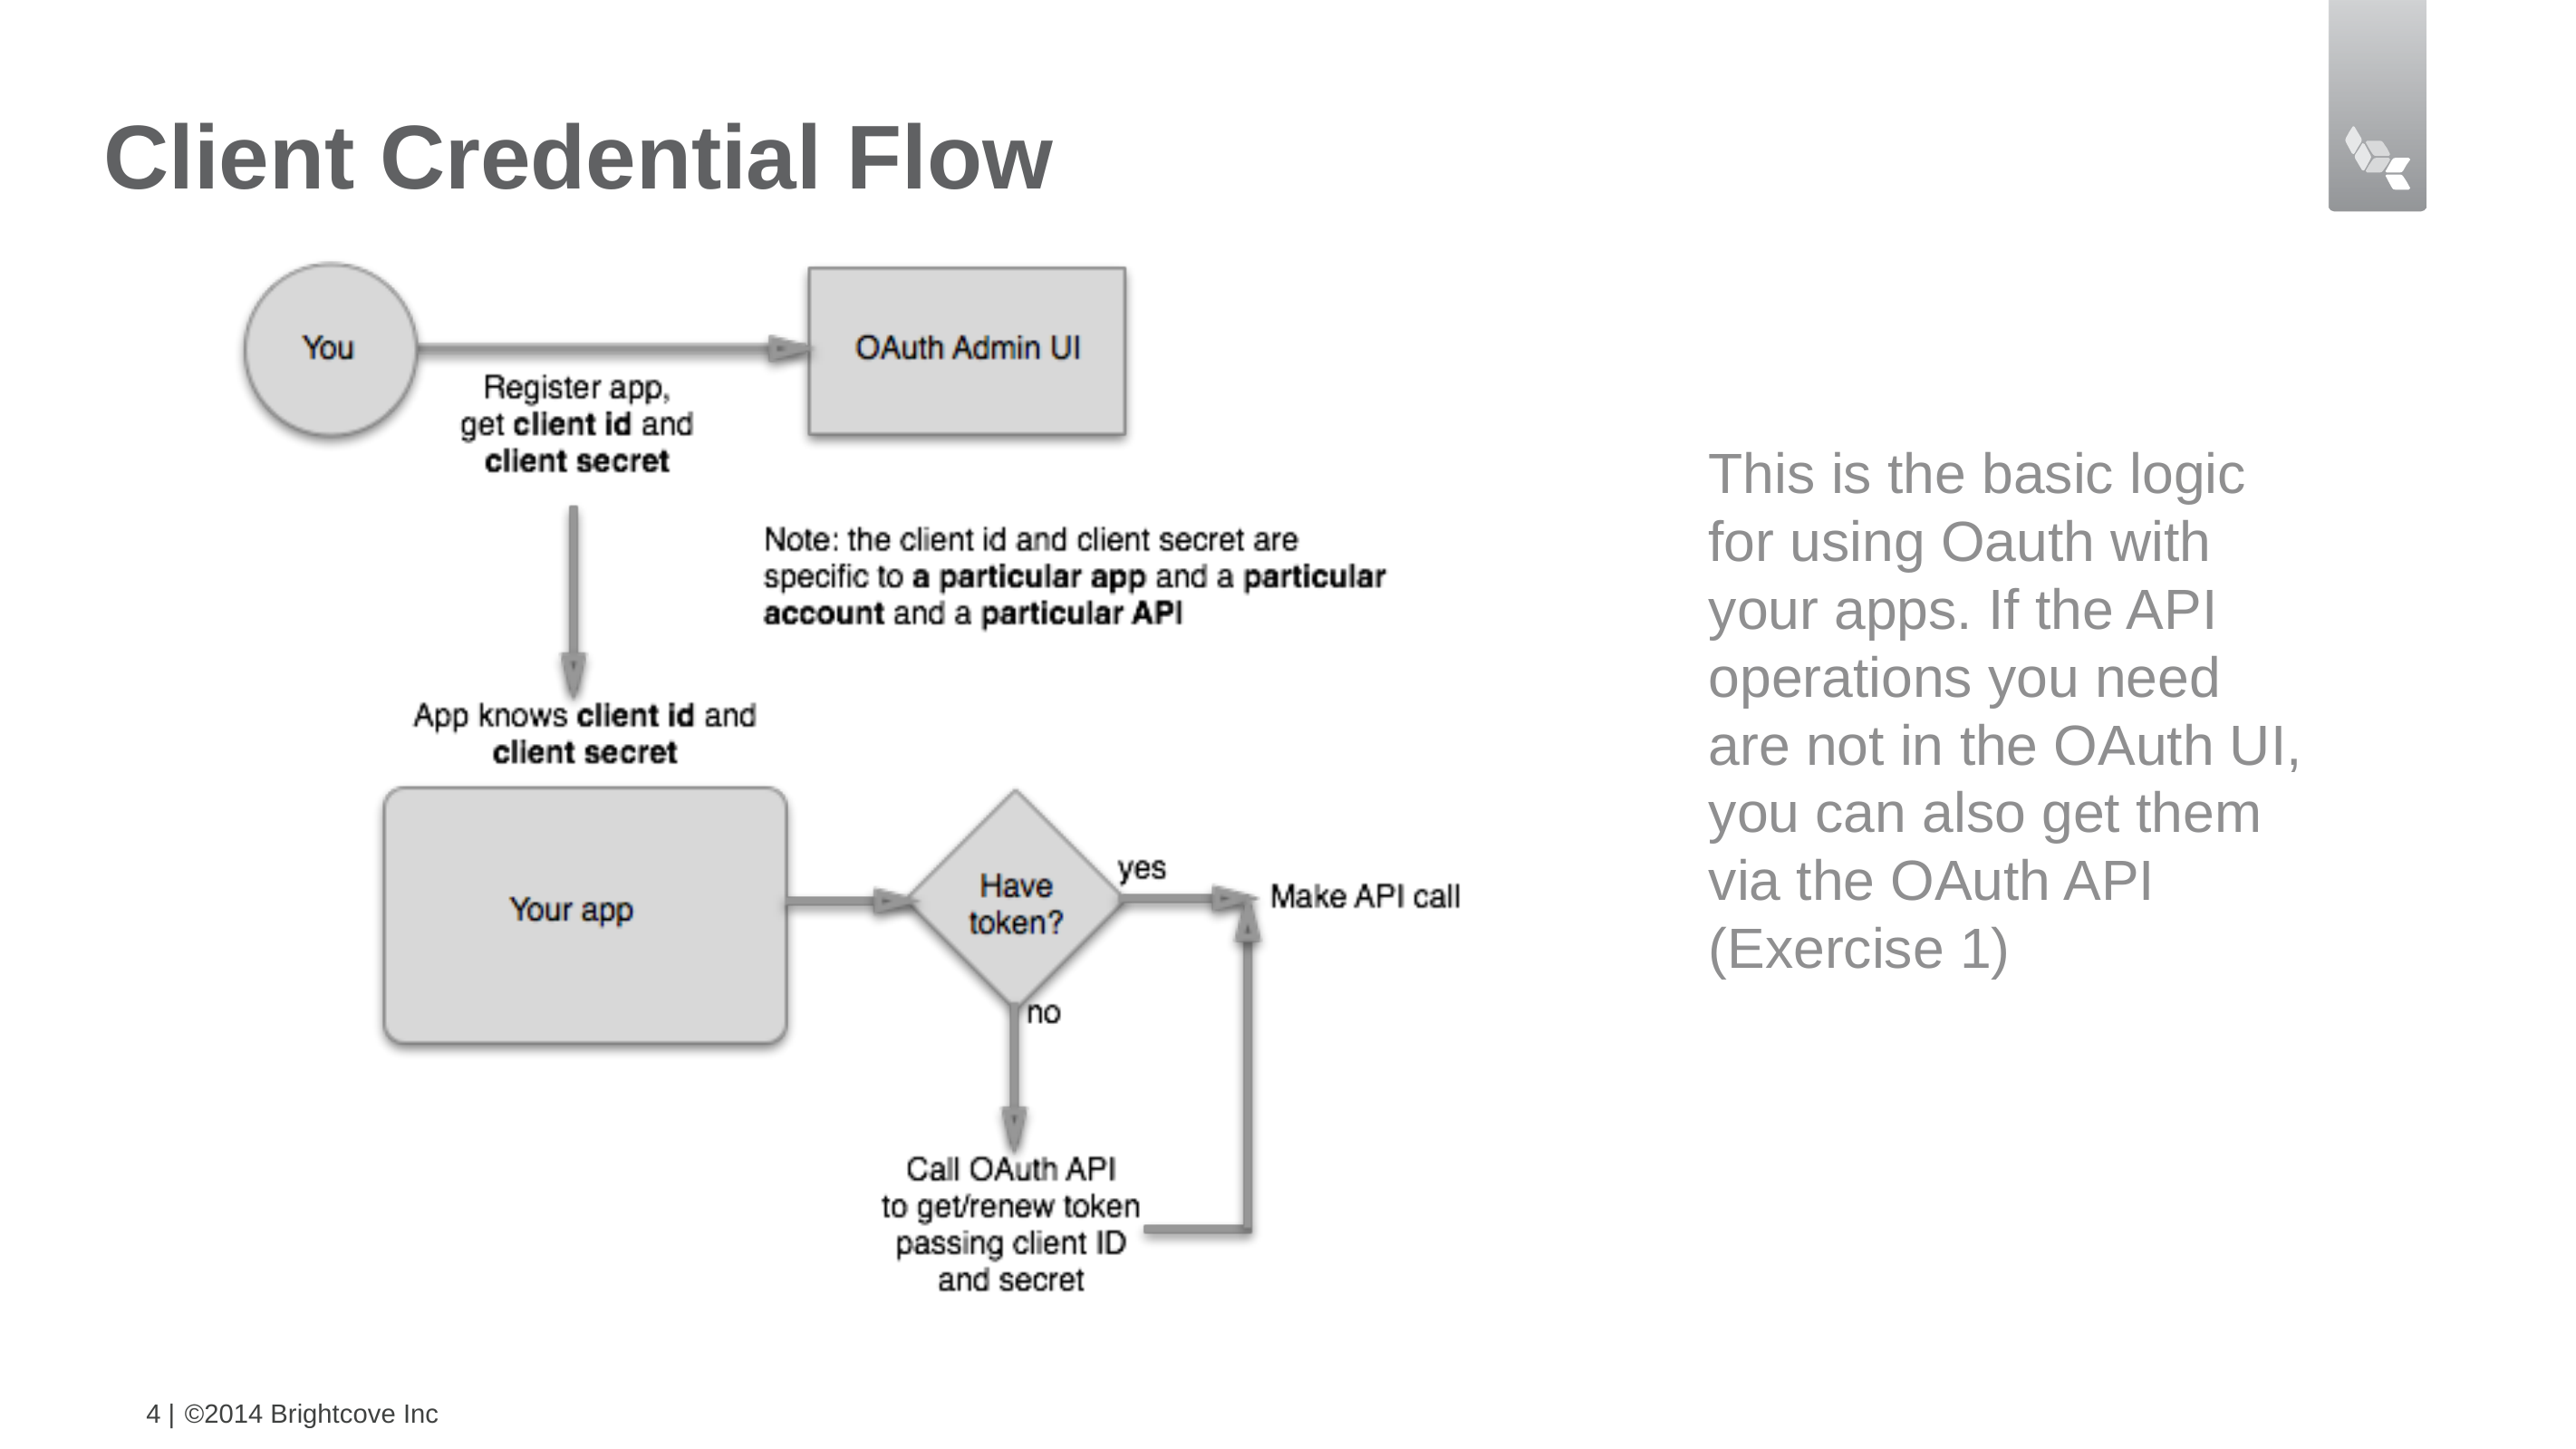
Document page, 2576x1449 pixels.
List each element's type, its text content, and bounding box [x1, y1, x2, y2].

picture [211, 237, 1489, 1326]
title Client Credential Flow [80, 44, 2270, 260]
slide_number 4 | [88, 1374, 189, 1449]
text_box This is the basic logic for using Oauth with your apps. If the API operations you need are not in the OAuth UI, you can also get them via the OAuth API (Exercise 1) [1695, 430, 2319, 987]
footer ©2014 Brightcove Inc [189, 1374, 988, 1449]
